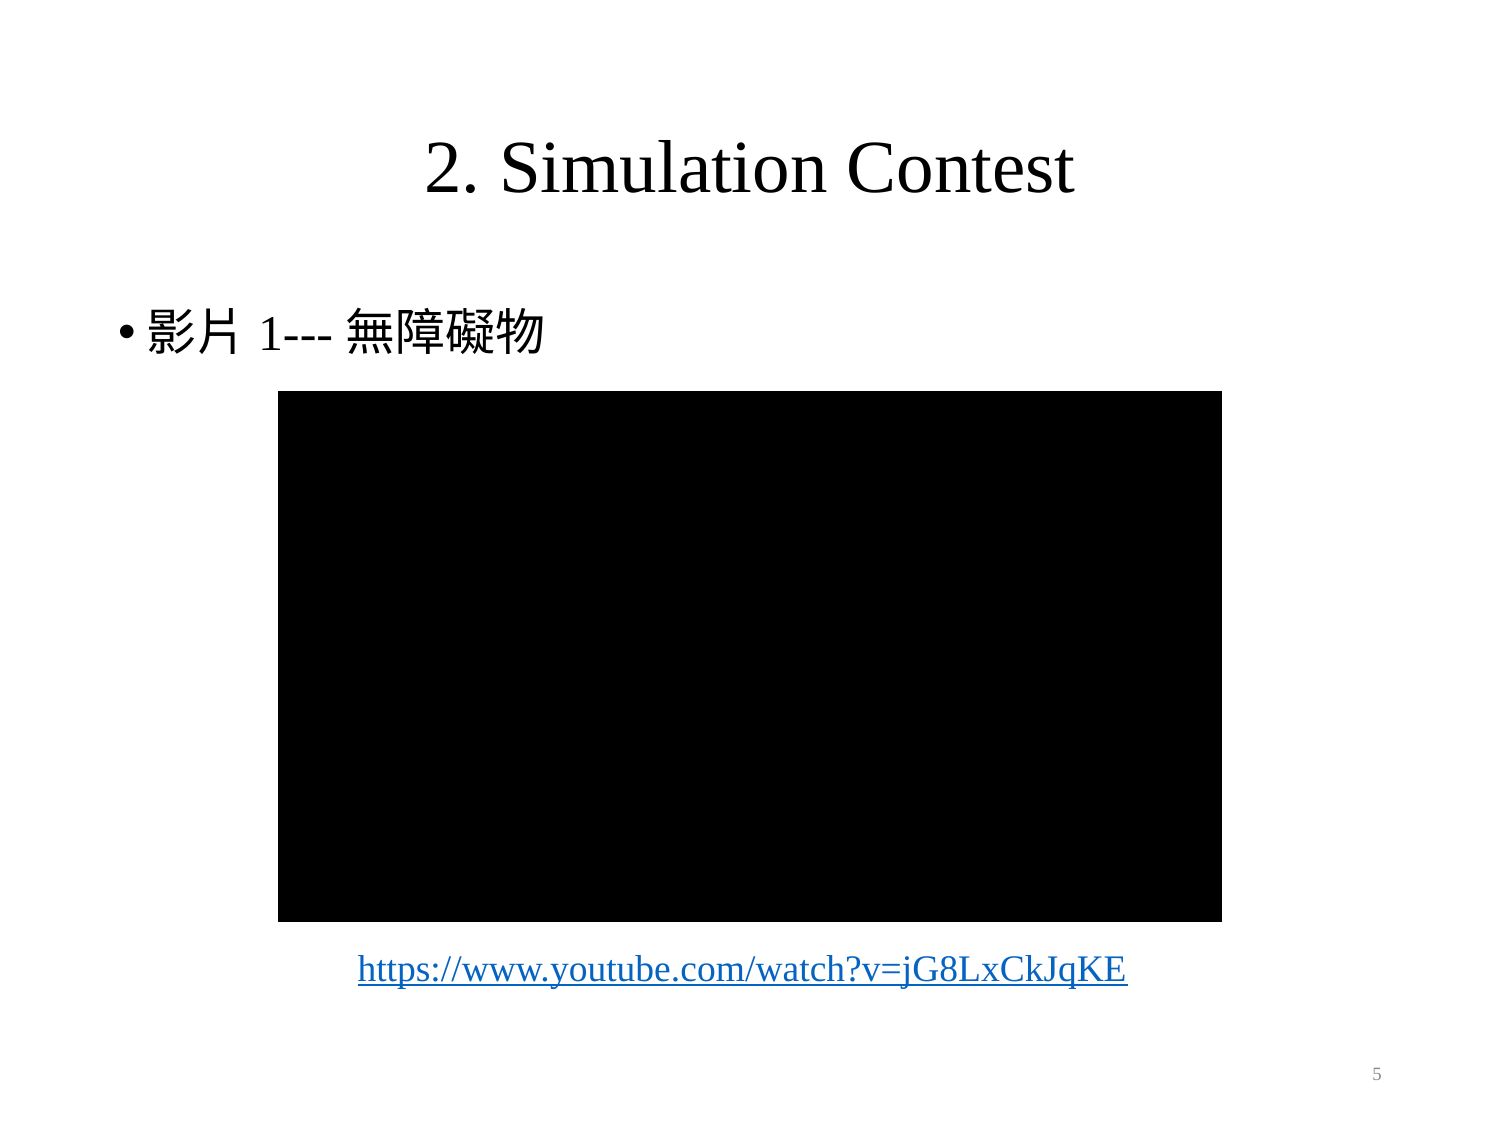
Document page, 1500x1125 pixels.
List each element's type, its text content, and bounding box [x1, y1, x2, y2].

slide_number 5 [1059, 1042, 1397, 1103]
list 影片1---無障礙物 [103, 299, 1397, 1014]
title 2. Simulation Contest [103, 59, 1397, 278]
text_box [277, 390, 1223, 923]
text_box https://www.youtube.com/watch?v=jG8LxCkJqKE [342, 936, 1158, 997]
